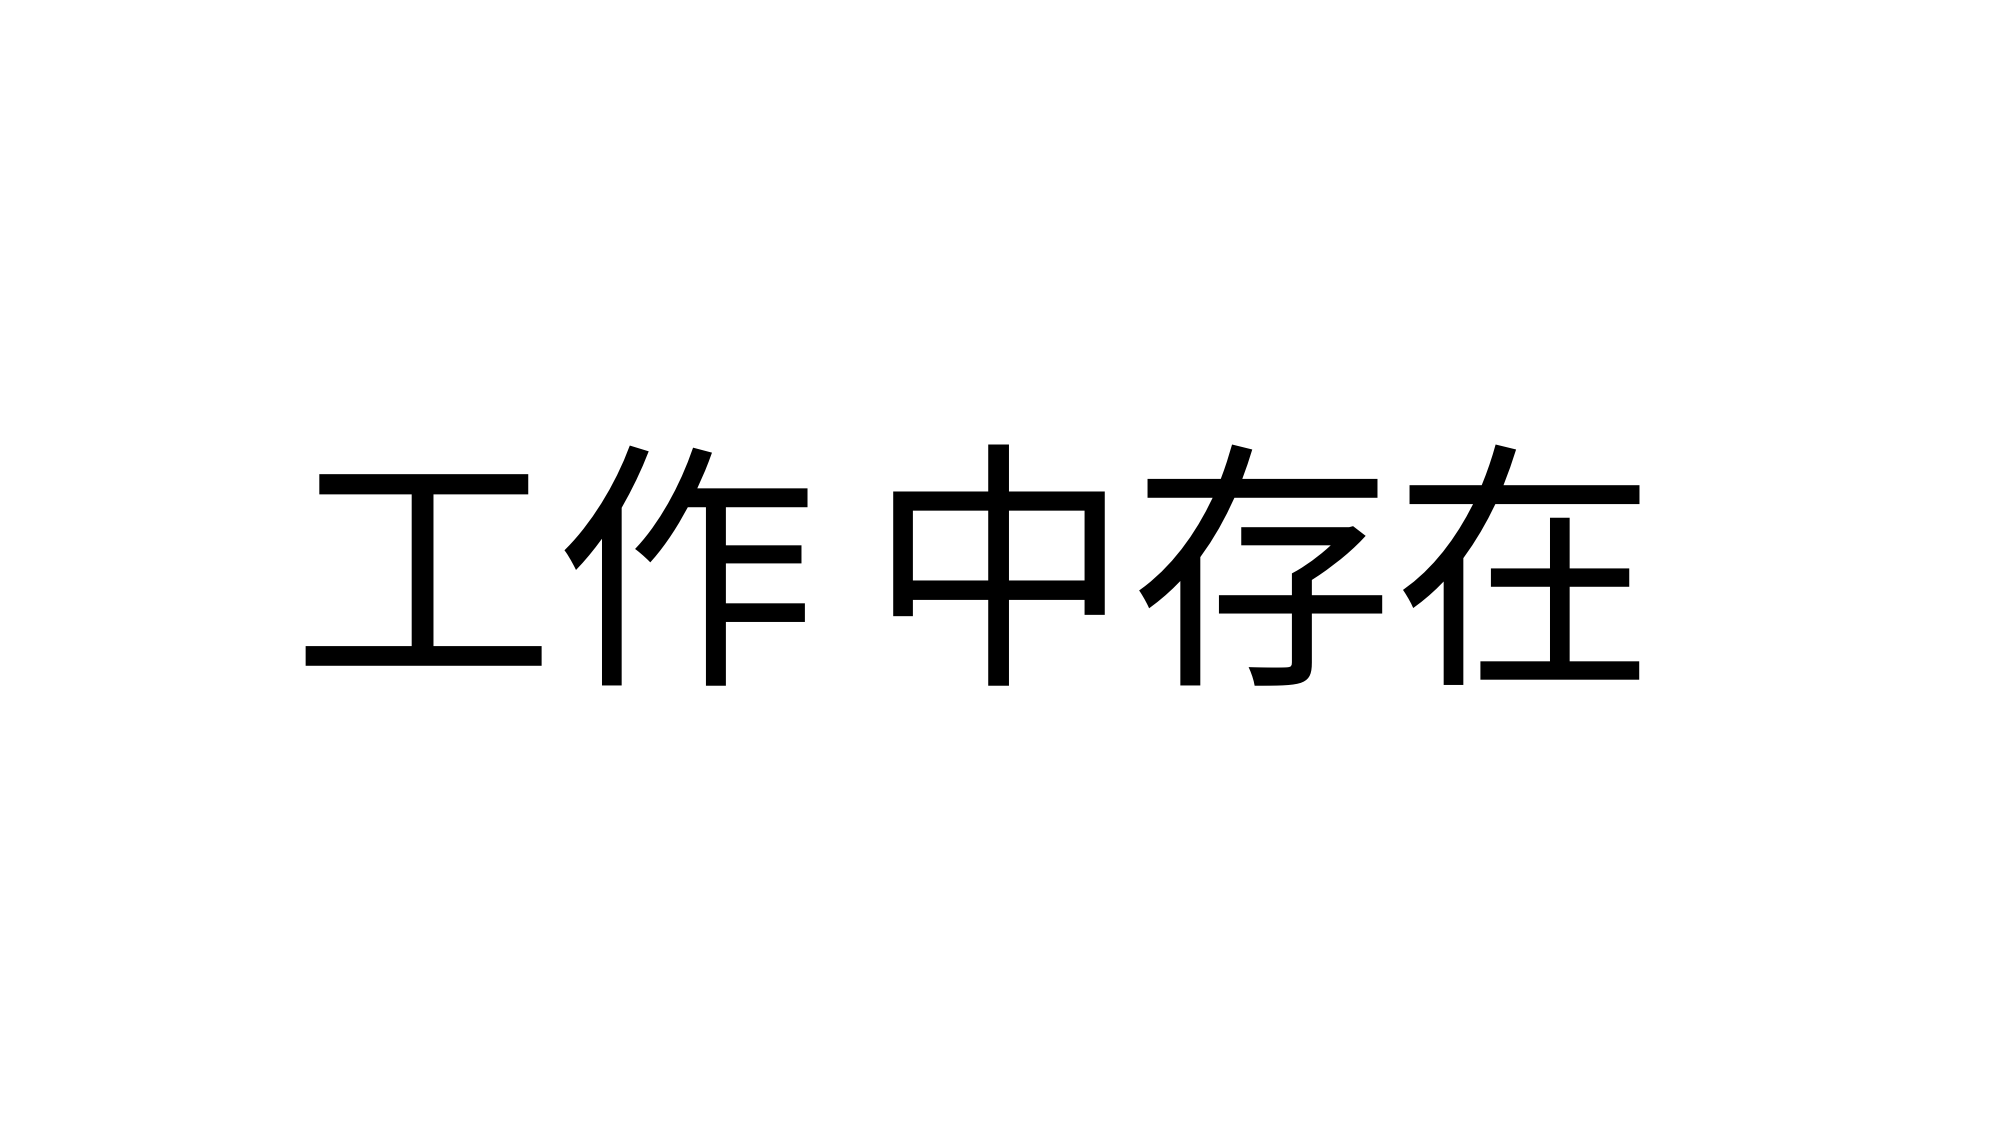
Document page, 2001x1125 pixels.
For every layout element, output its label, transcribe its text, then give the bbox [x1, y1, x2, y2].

text_box 中存在 [803, 395, 1722, 726]
text_box 作 [540, 395, 803, 726]
text_box 工 [278, 395, 540, 726]
